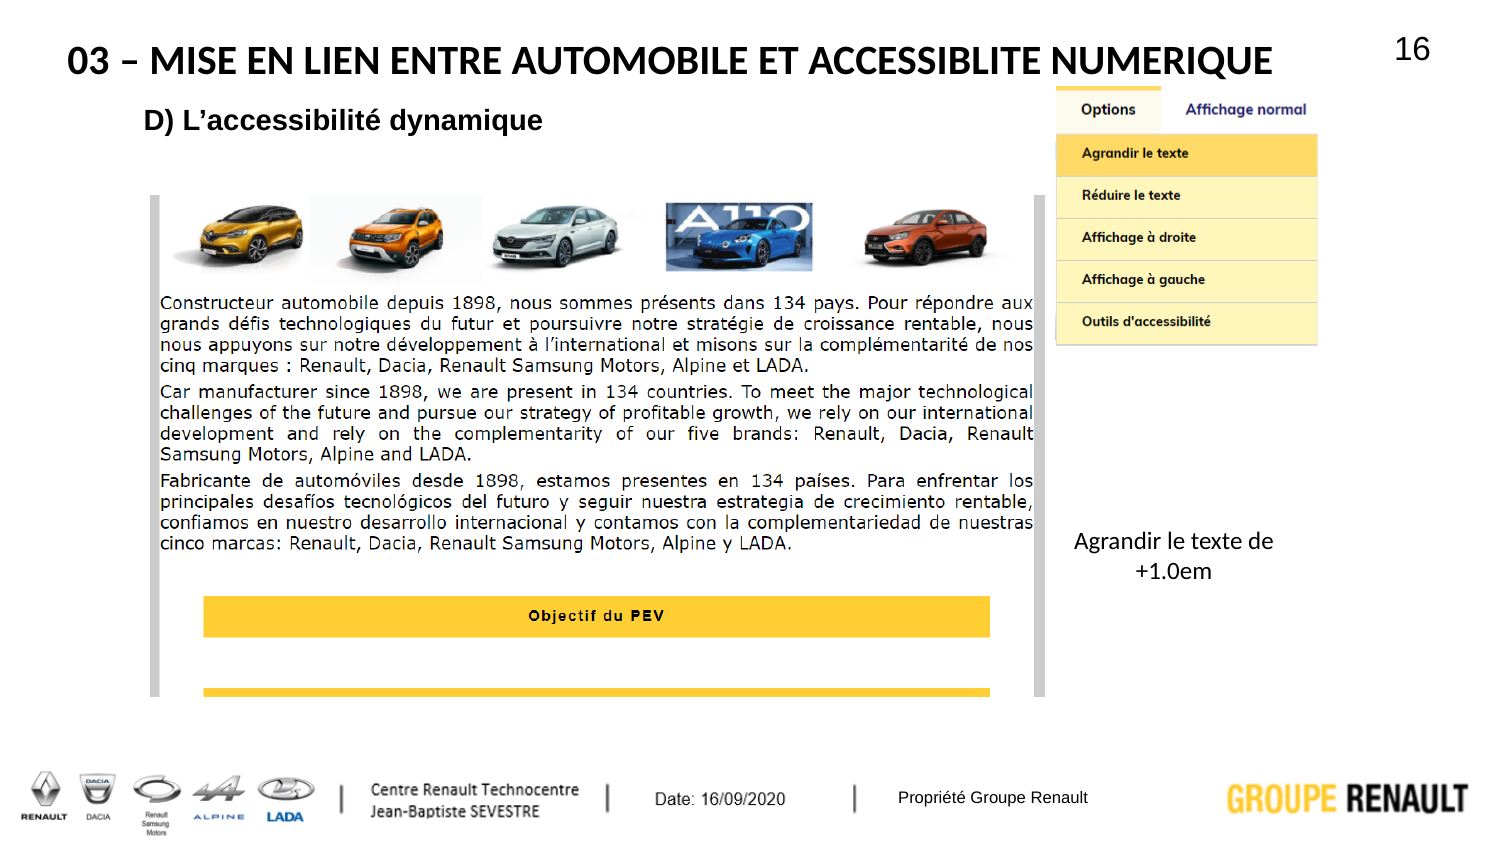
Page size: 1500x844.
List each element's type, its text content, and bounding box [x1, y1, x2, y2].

picture [150, 195, 1045, 697]
text_box D) L’accessibilité dynamique [128, 94, 617, 144]
picture [17, 764, 1477, 843]
text_box Agrandir le texte de +1.0em [1050, 517, 1305, 592]
text_box 03 – MISE EN LIEN ENTRE AUTOMOBILE ET ACCESSIBLITE NUMERIQUE [67, 32, 1335, 82]
picture [1055, 86, 1318, 346]
text_box 16 [1394, 27, 1436, 64]
